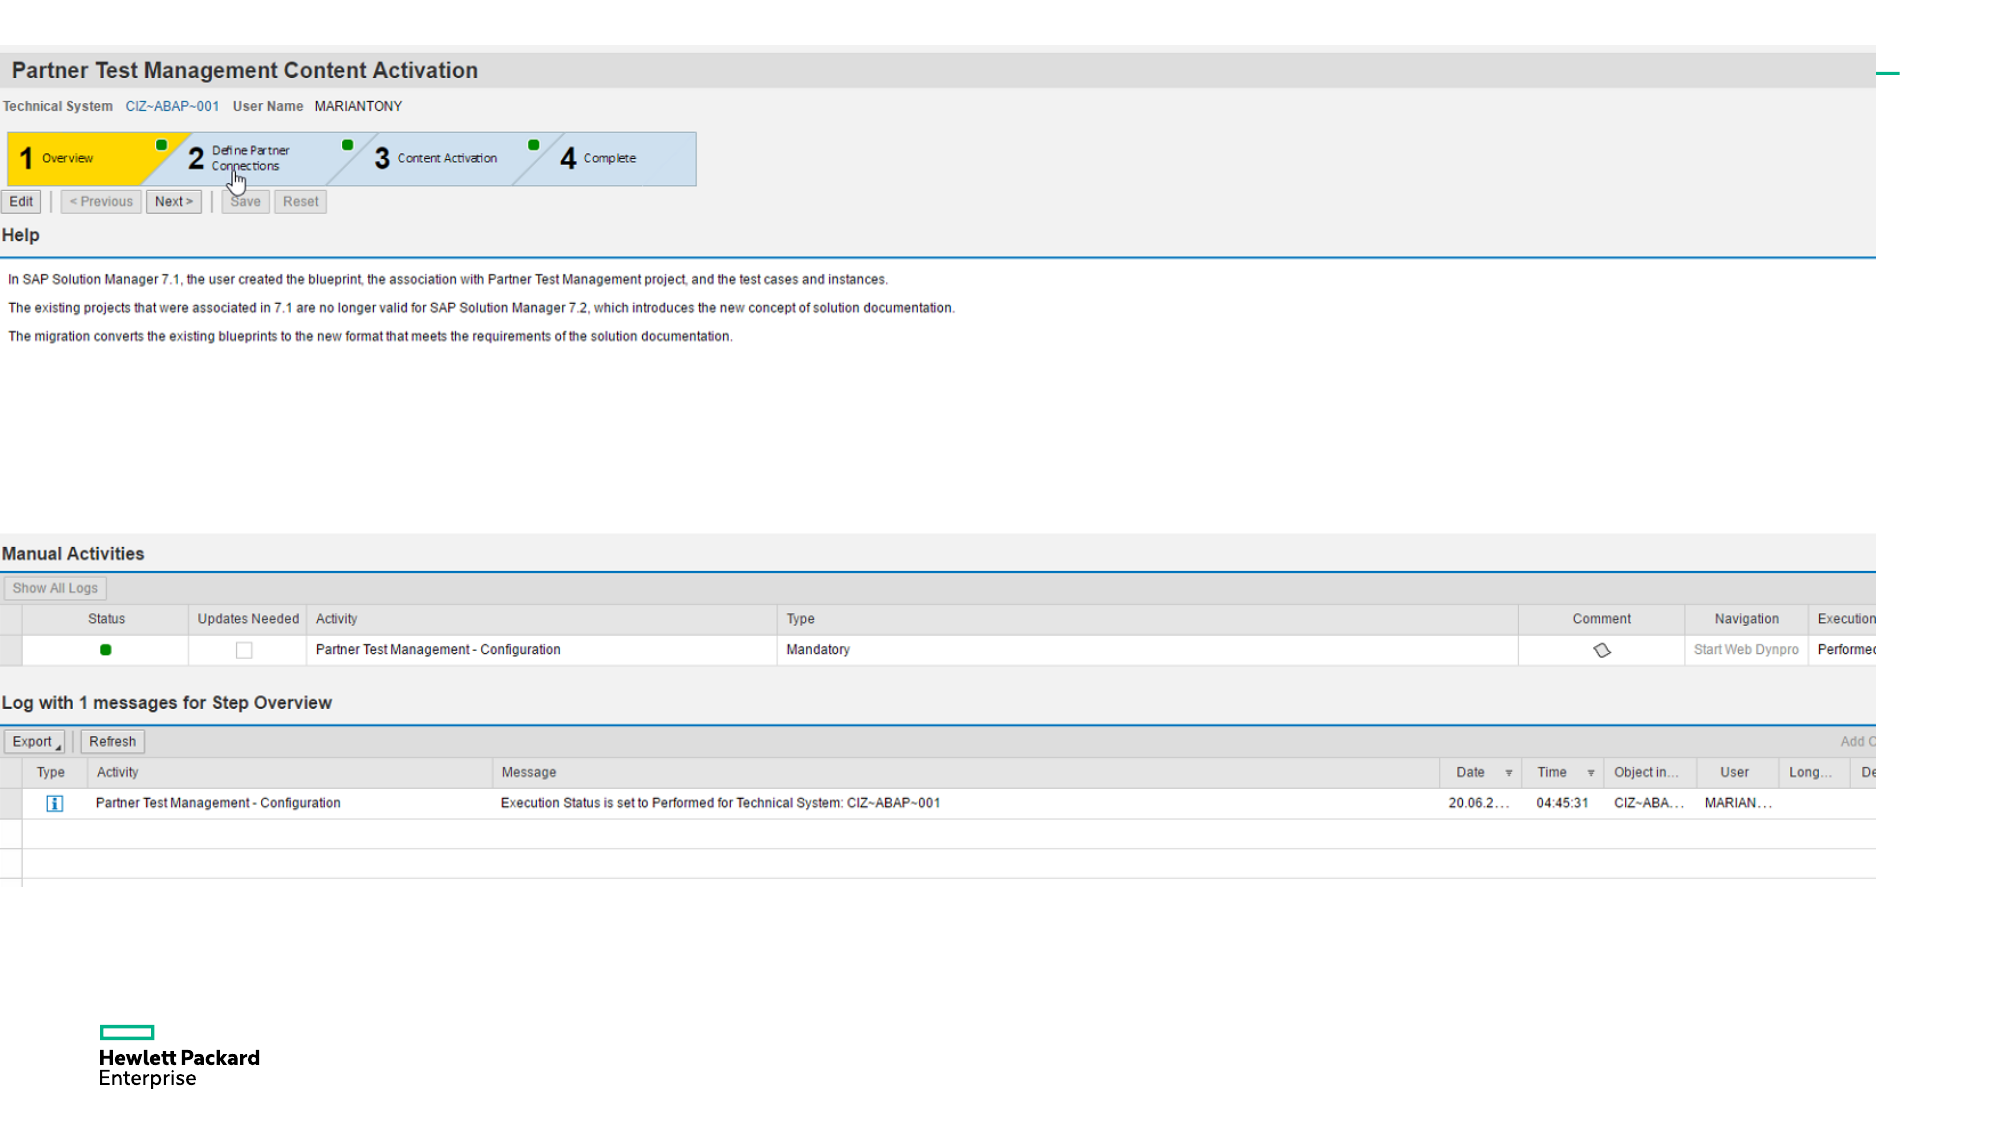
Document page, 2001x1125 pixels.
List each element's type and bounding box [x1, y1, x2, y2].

picture [0, 45, 1876, 887]
